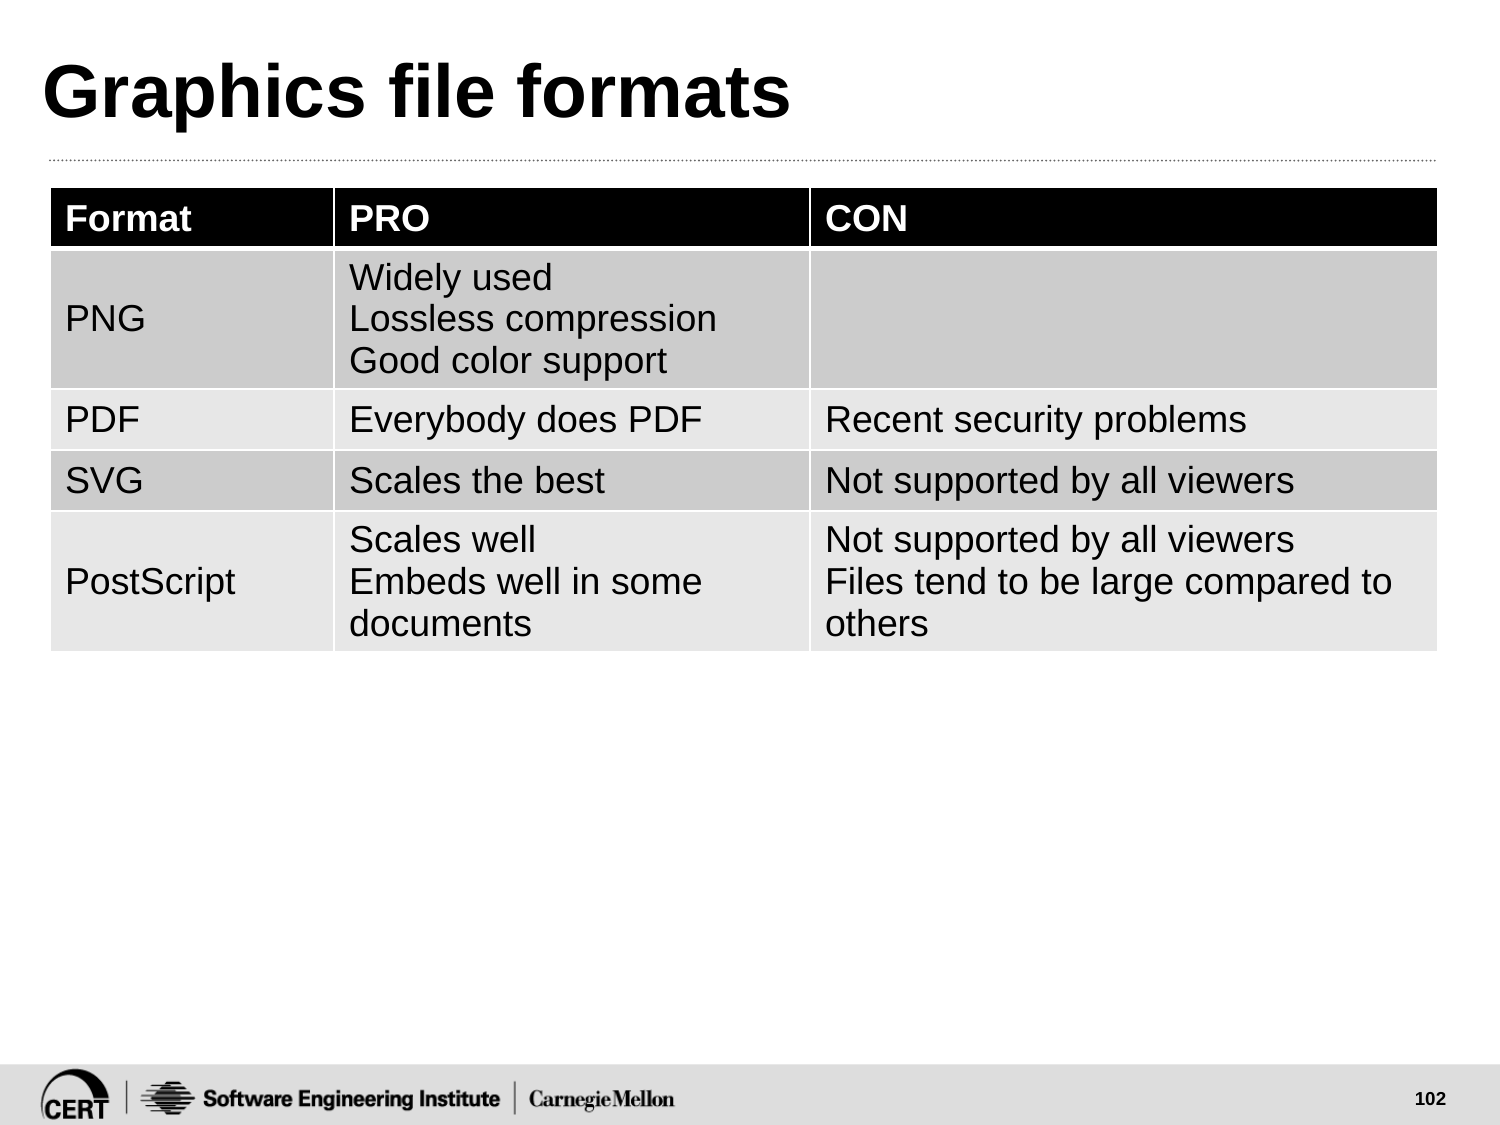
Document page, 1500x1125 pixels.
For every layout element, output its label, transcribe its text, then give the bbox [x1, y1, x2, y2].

table_header CON [811, 188, 1437, 246]
table_cell Scales the best [335, 451, 809, 510]
table_cell SVG [51, 451, 333, 510]
table_cell Recent security problems [811, 390, 1437, 449]
table_cell Scales well Embeds well in some documents [335, 512, 809, 651]
table_cell Everybody does PDF [335, 390, 809, 449]
table_cell PostScript [51, 512, 333, 651]
table_header PRO [335, 188, 809, 246]
table_cell Not supported by all viewers Files tend to be large compared to others [811, 512, 1437, 651]
table_cell PDF [51, 390, 333, 449]
table_cell [811, 251, 1437, 388]
table_cell PNG [51, 251, 333, 388]
table_cell Not supported by all viewers [811, 451, 1437, 510]
table_cell Widely used Lossless compression Good color support [335, 251, 809, 388]
title Graphics file formats [42, 37, 1433, 155]
picture [24, 1065, 688, 1125]
table_header Format [51, 188, 333, 246]
